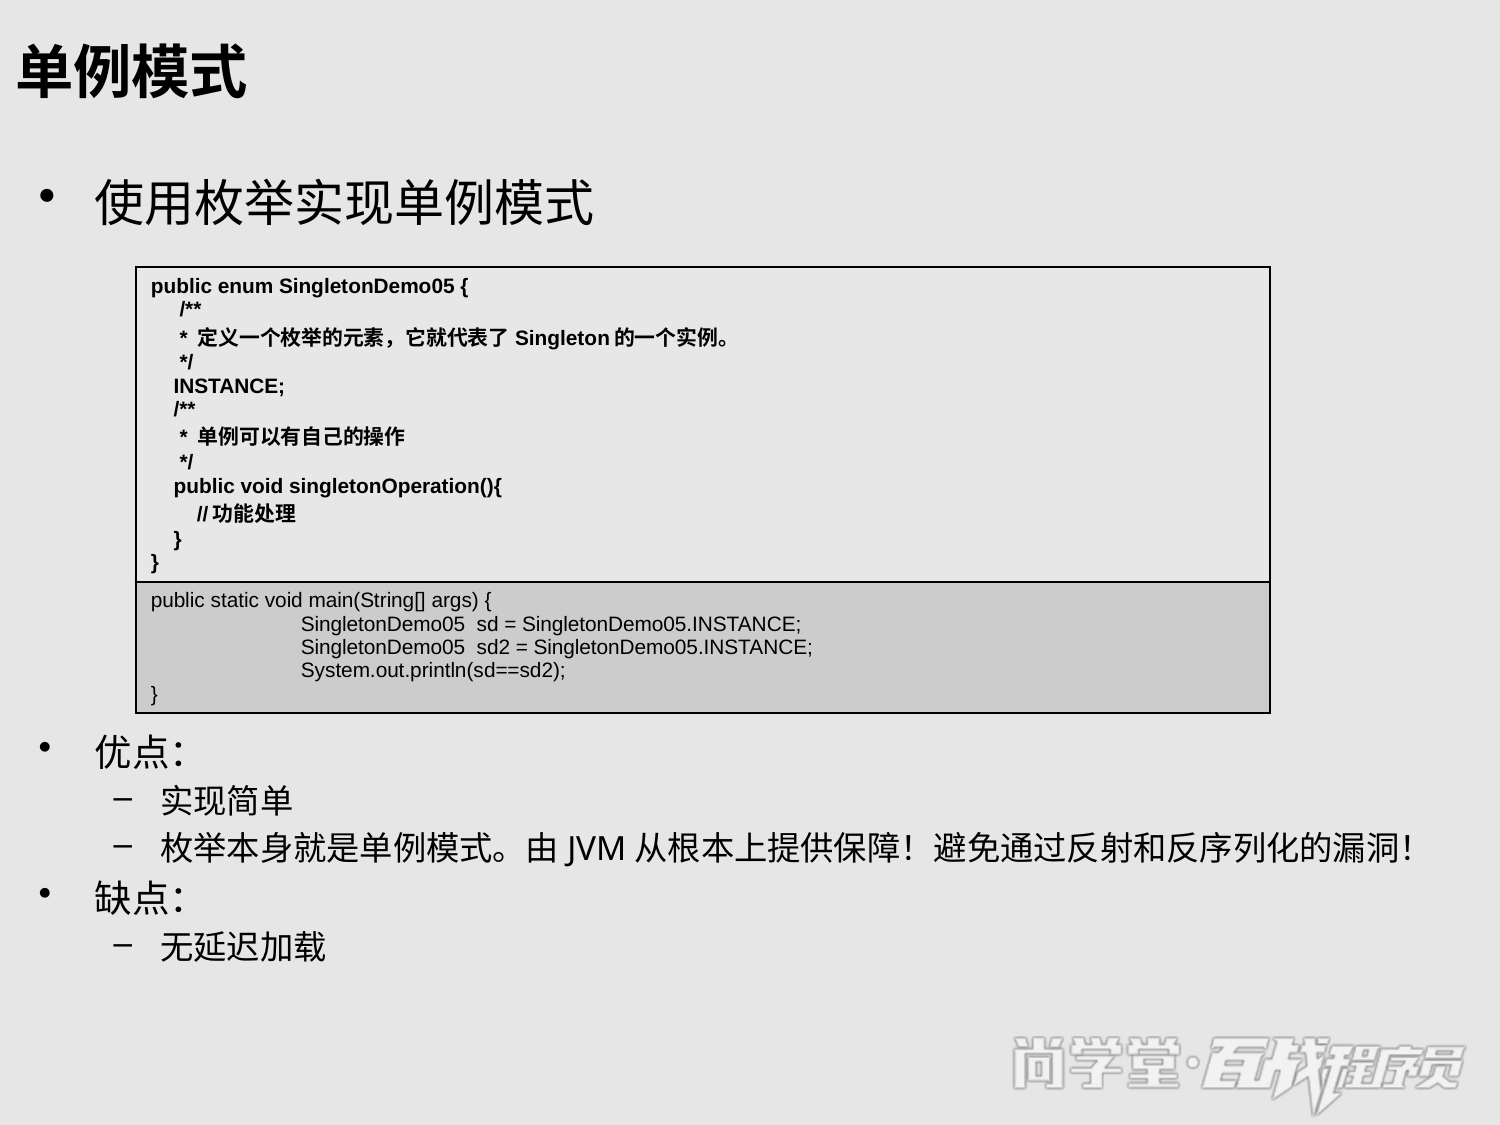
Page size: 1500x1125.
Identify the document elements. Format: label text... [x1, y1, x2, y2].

title 单例模式 [0, 0, 1164, 141]
table_cell public static void main(String[] args) { SingletonDemo05 sd = SingletonDemo05.INSTANCE; SingletonDemo05 sd2 = SingletonDemo05.INSTANCE; System.out.println(sd==sd2); } [137, 583, 1269, 712]
list 使用枚举实现单例模式 优点： 实现简单 枚举本身就是单例模式。由JVM从根本上提供保障！避免通过反射和反序列化的漏洞！ 缺点： 无延迟加载 [23, 164, 1465, 997]
picture [1012, 1036, 1467, 1119]
table_header public enum SingletonDemo05 { /** * 定义一个枚举的元素，它就代表了Singleton的一个实例。 */ INSTANCE; /** * 单例可以有自己的操作 */ public void singletonOperation(){ //功能处理 } } [137, 268, 1269, 581]
